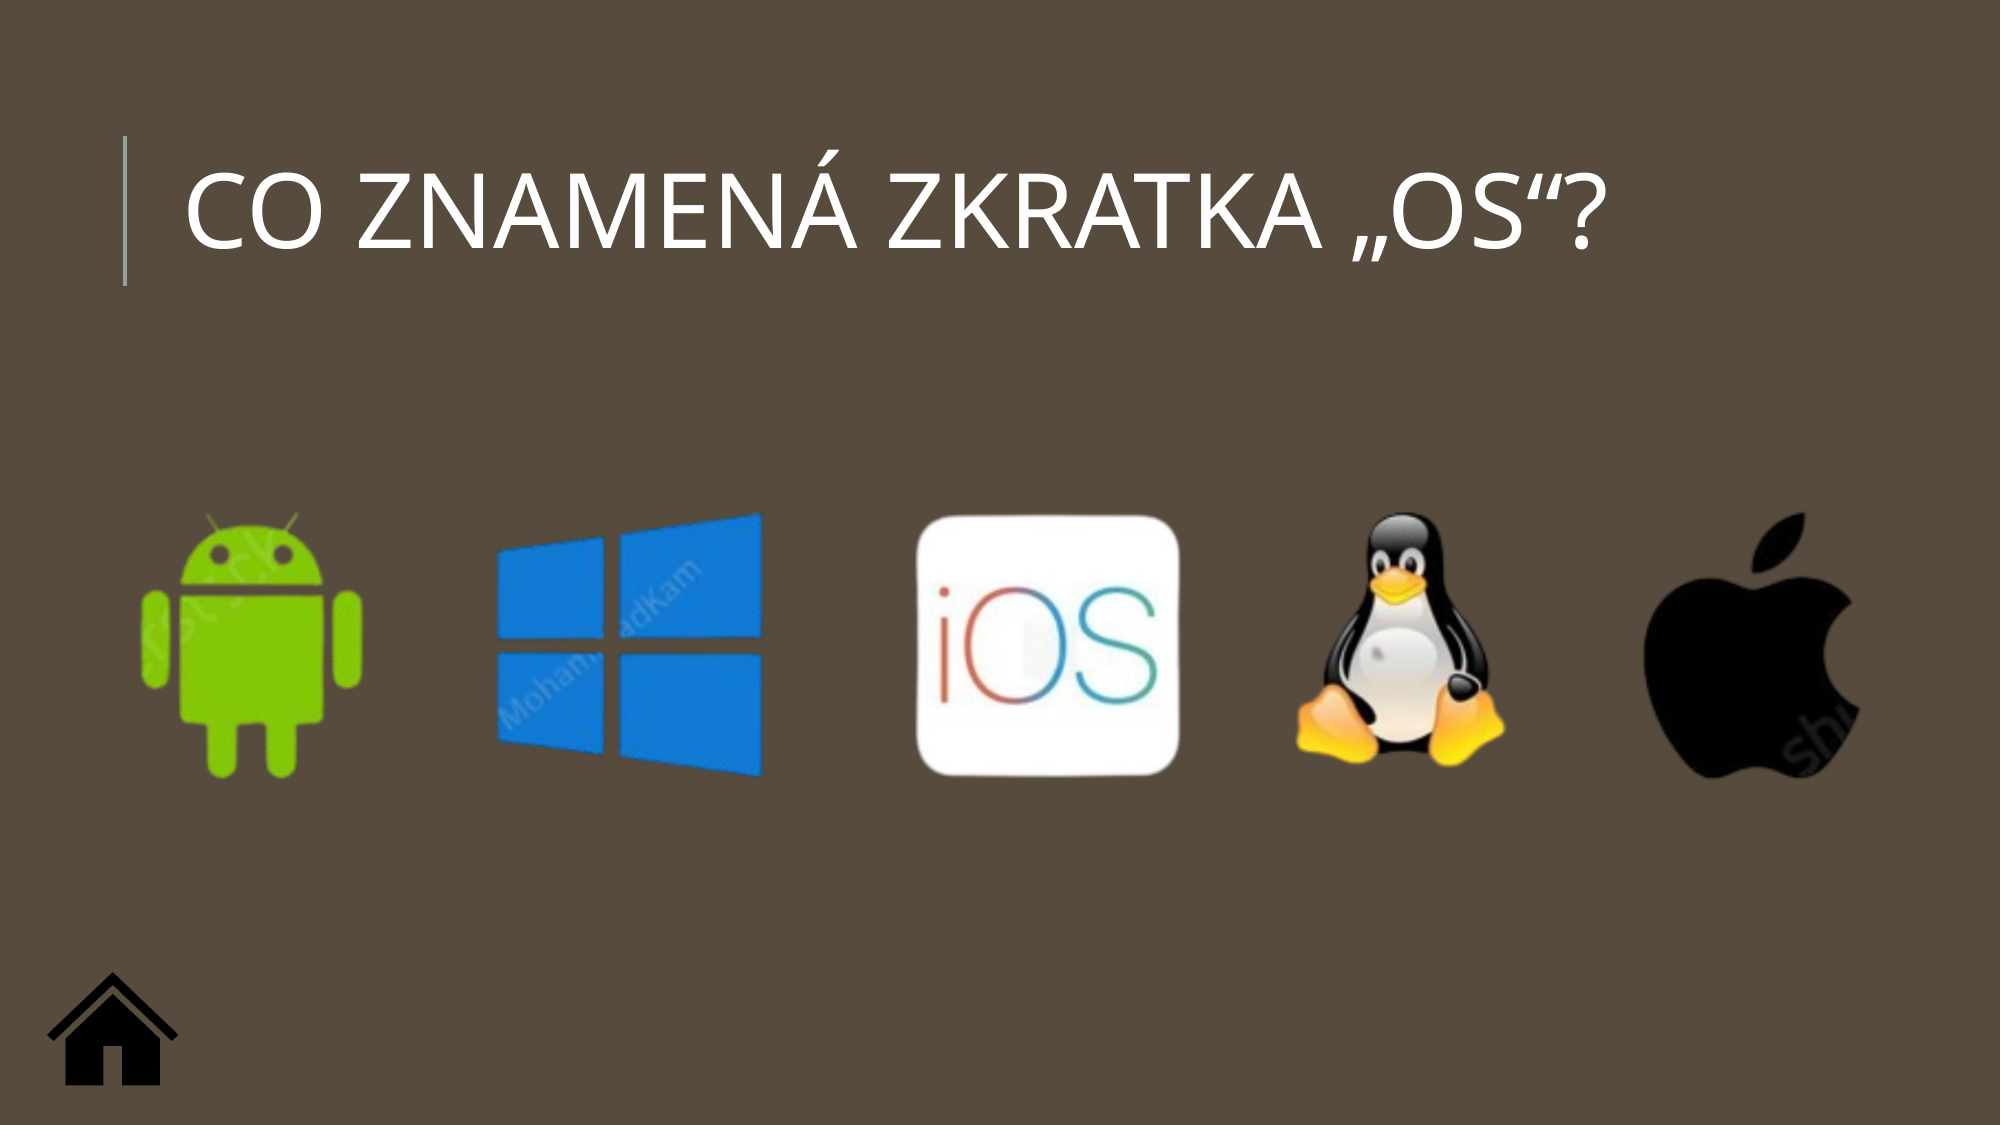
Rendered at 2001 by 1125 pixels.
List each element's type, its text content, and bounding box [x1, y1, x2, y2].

title CO ZNAMENÁ ZKRATKA „OS“? [168, 96, 1763, 342]
picture [84, 461, 1916, 845]
picture [36, 953, 188, 1105]
